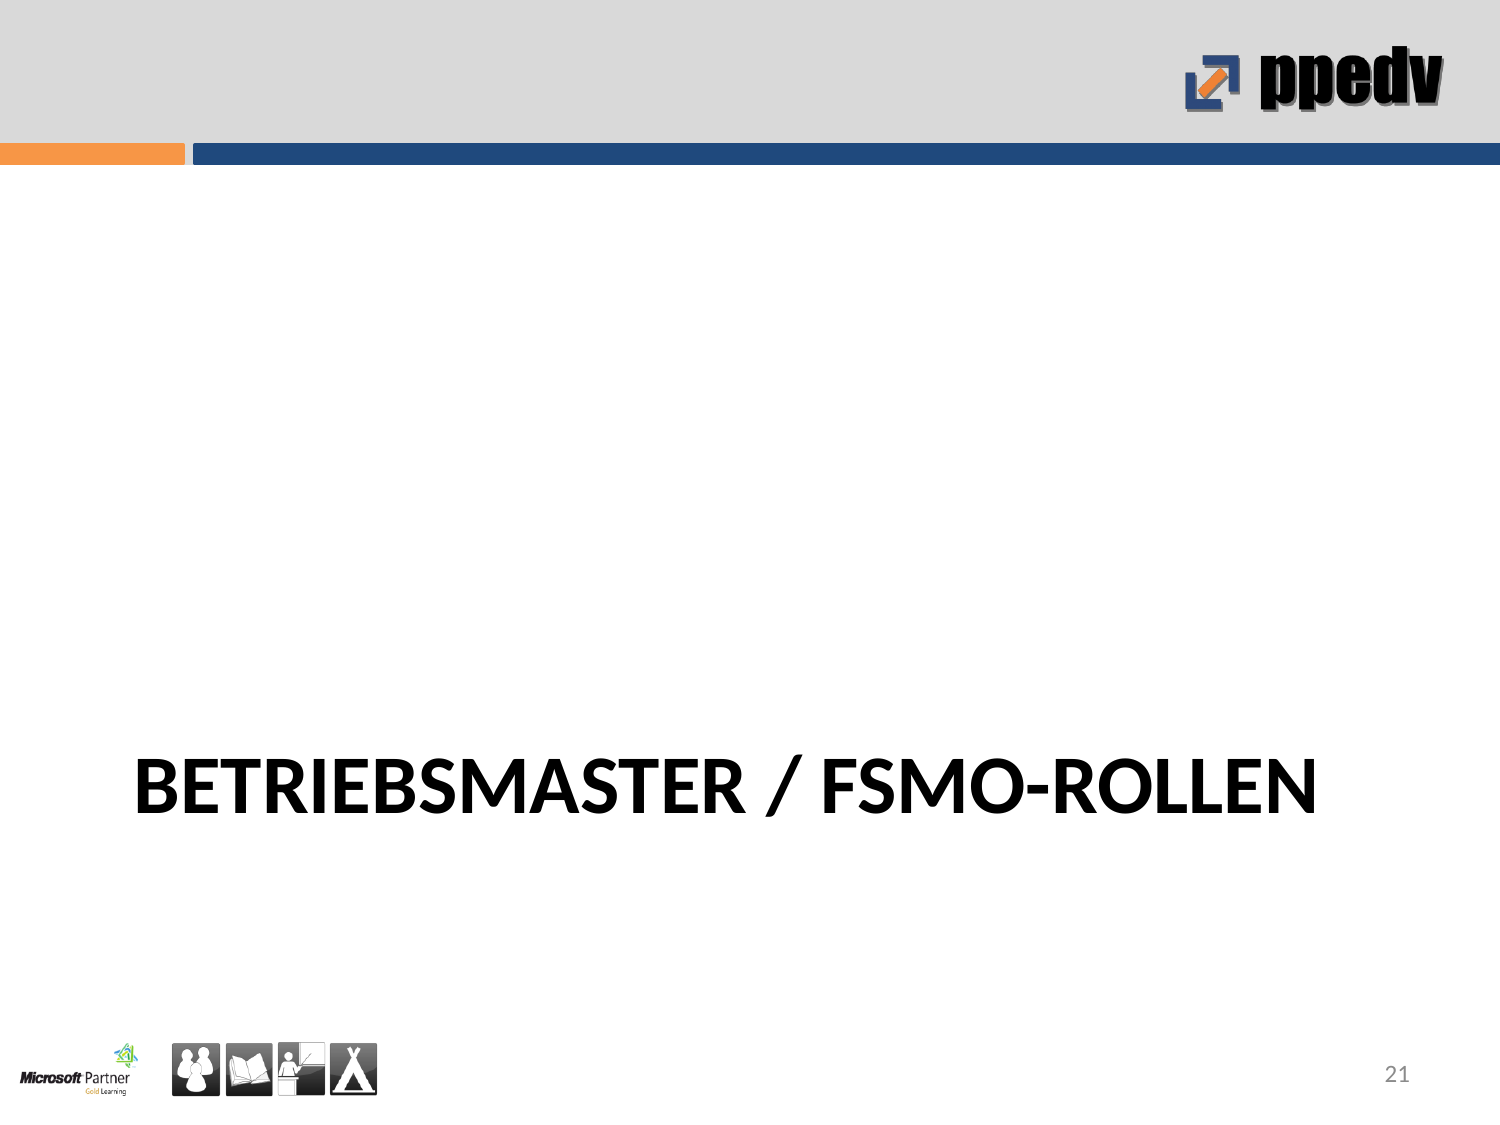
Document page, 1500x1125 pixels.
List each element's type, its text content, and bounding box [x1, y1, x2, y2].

picture [1175, 40, 1465, 123]
picture [5, 1023, 396, 1118]
slide_number 21 [1074, 1042, 1425, 1103]
title Betriebsmaster / FSMO-Rollen [118, 722, 1394, 947]
